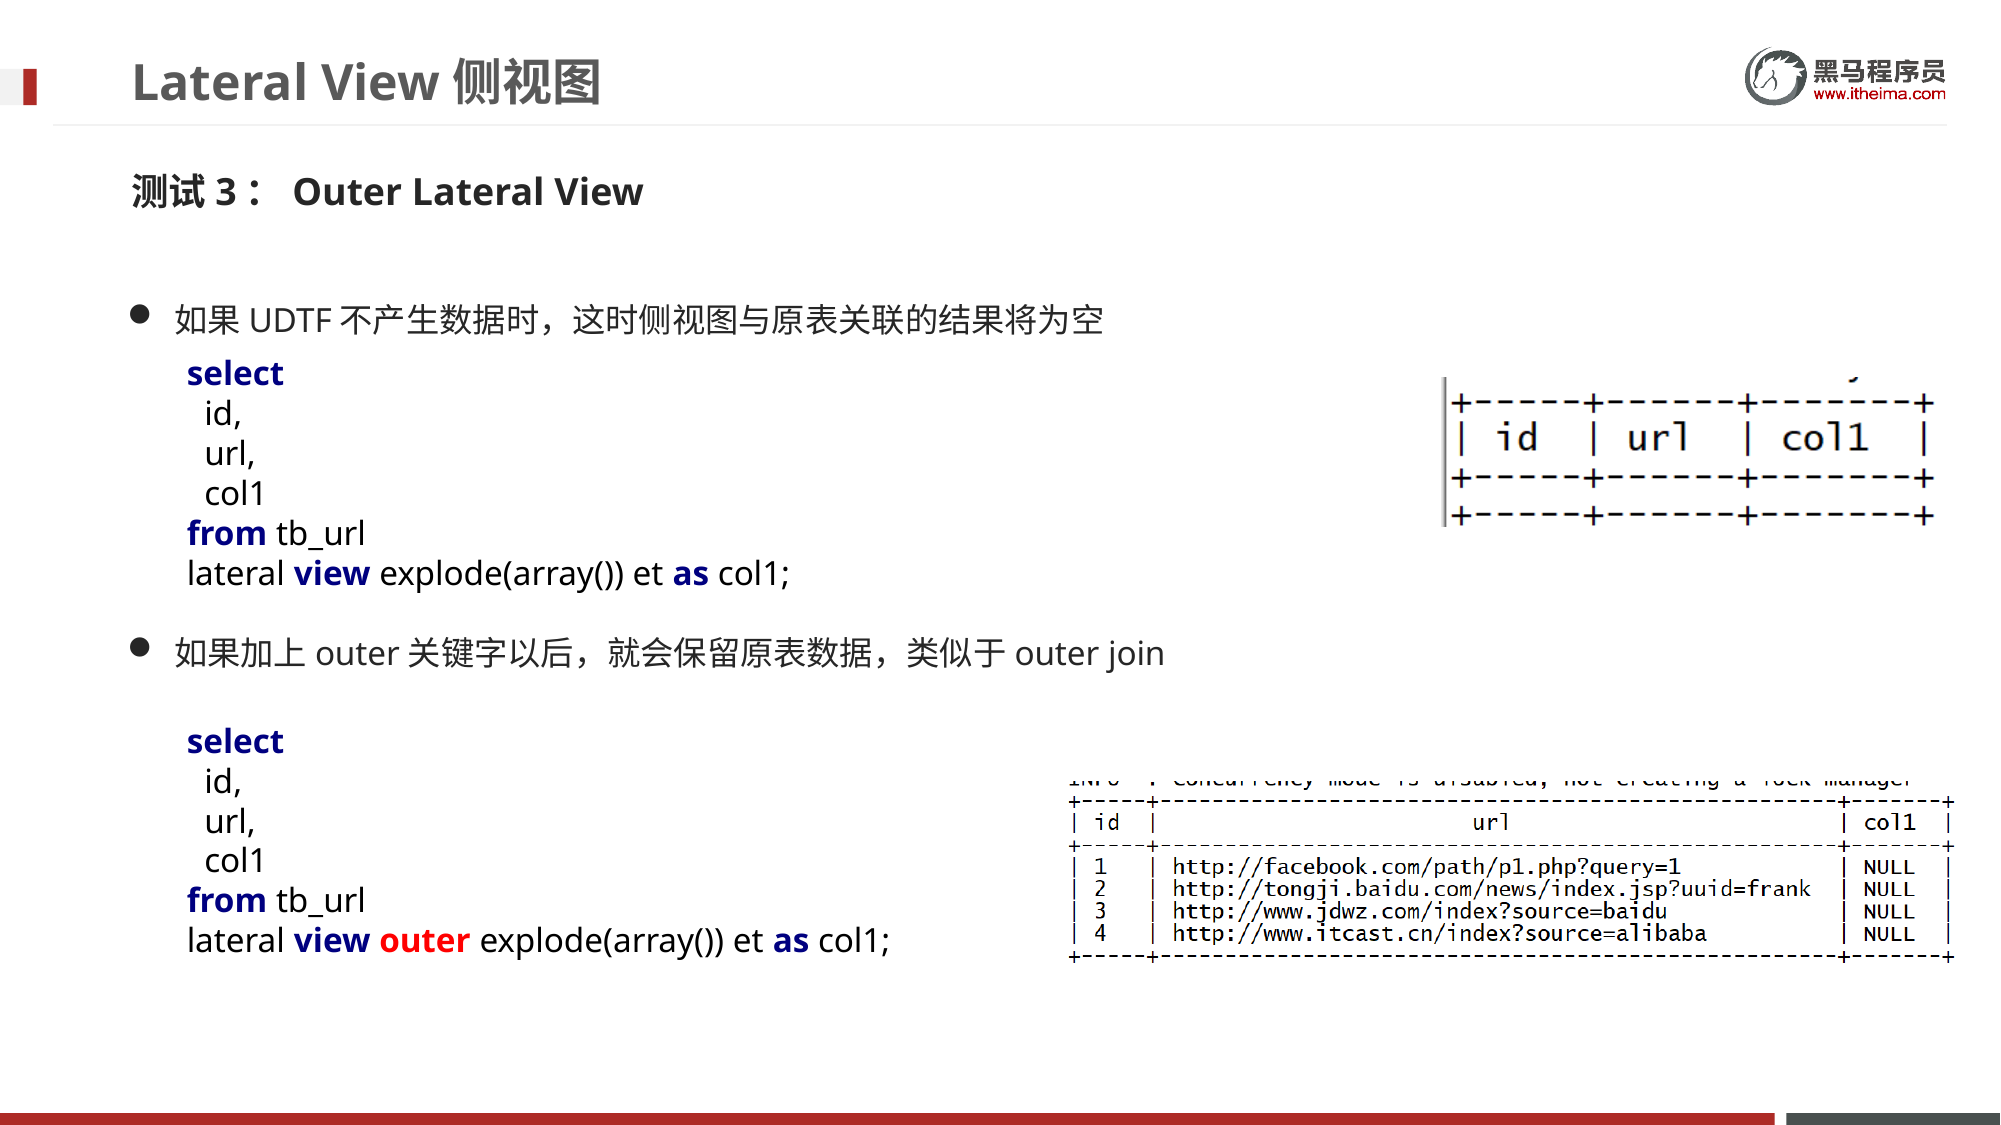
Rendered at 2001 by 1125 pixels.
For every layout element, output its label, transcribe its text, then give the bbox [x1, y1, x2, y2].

text_box select id, url, col1 from tb_url lateral view outer explode(array()) et as col1; [172, 712, 1173, 967]
text_box select id, url, col1 from tb_url lateral view explode(array()) et as col1; [172, 345, 1173, 600]
title Lateral View侧视图 [116, 38, 1556, 124]
list 如果UDTF不产生数据时，这时侧视图与原表关联的结果将为空 如果加上outer关键字以后，就会保留原表数据，类似于outer join [112, 271, 1876, 964]
picture [1441, 377, 1952, 527]
list 测试3：Outer Lateral View [116, 147, 1872, 233]
picture [1744, 46, 1946, 106]
picture [1065, 781, 2000, 964]
